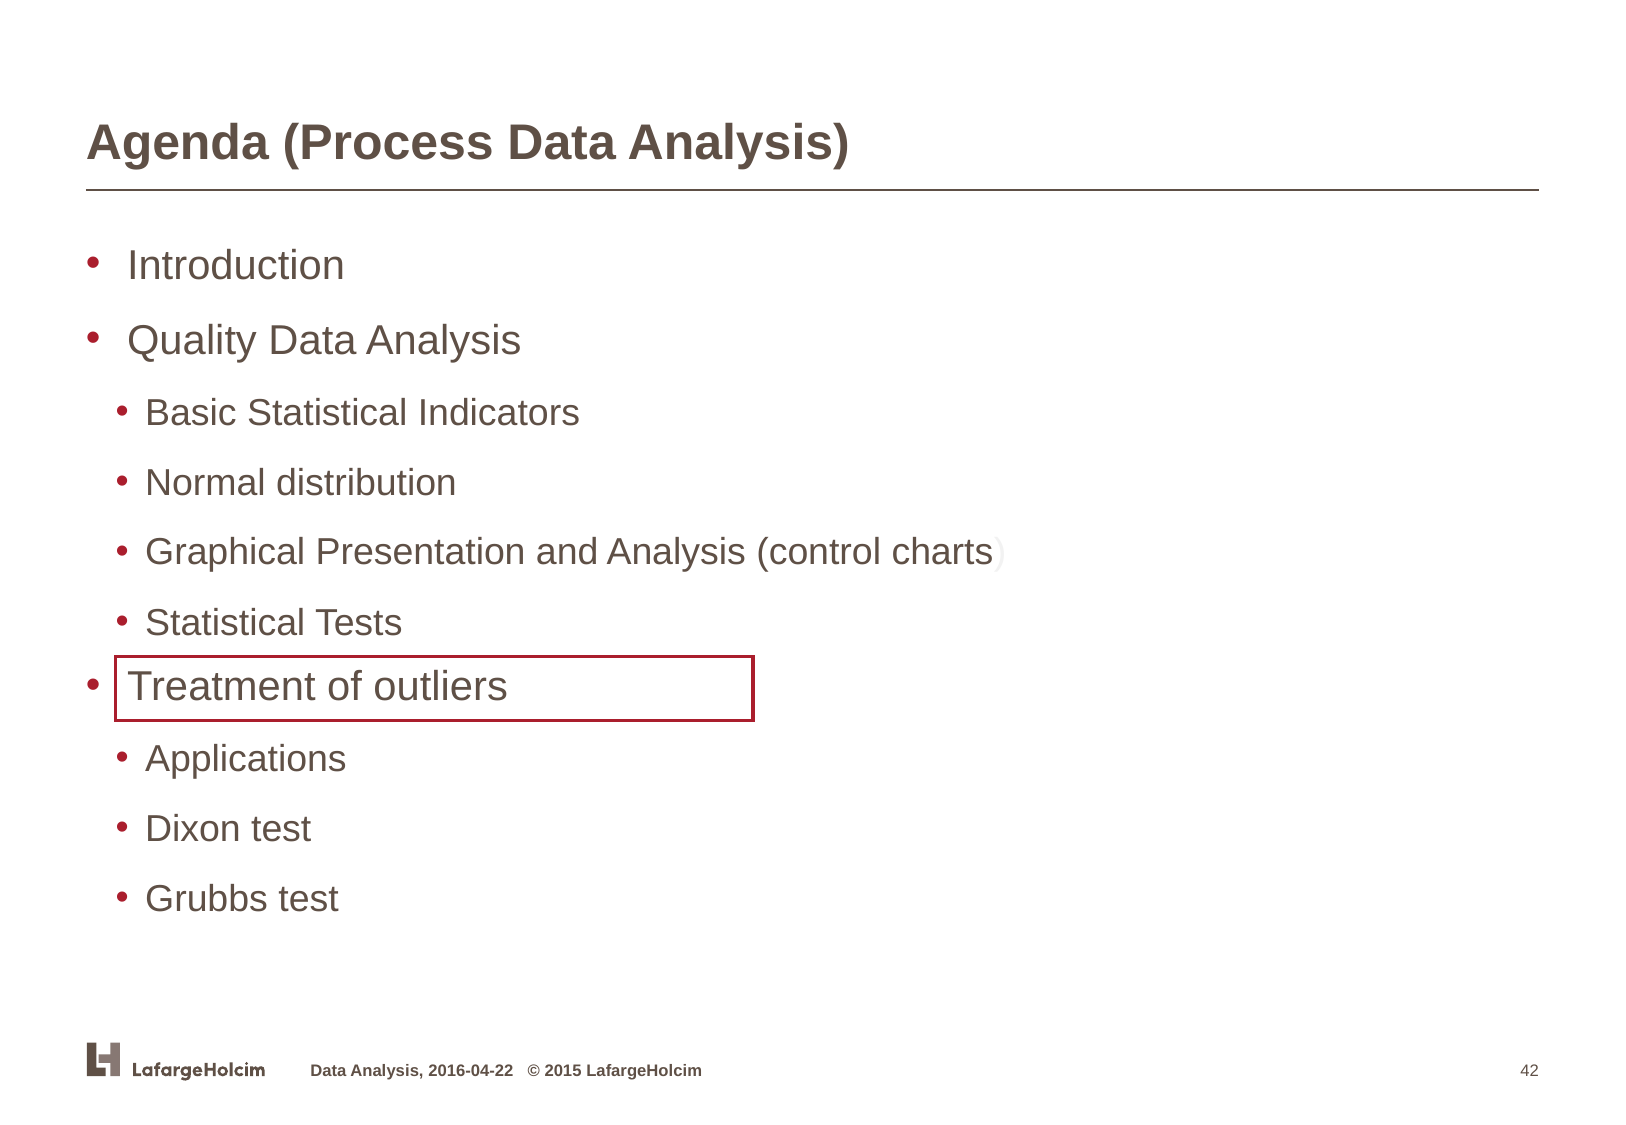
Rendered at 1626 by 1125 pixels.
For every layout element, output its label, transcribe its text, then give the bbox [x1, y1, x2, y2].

list Introduction Quality Data Analysis Basic Statistical Indicators Normal distribution Graphical Presentation and Analysis (control charts) Statistical Tests Treatment of outliers Applications Dixon test Grubbs test [85, 237, 1539, 1015]
title Agenda (Process Data Analysis) [85, 30, 1539, 171]
footer Data Analysis, 2016-04-22 © 2015 LafargeHolcim [310, 1052, 831, 1080]
text_box [115, 656, 754, 721]
slide_number 42 [1468, 1052, 1539, 1080]
